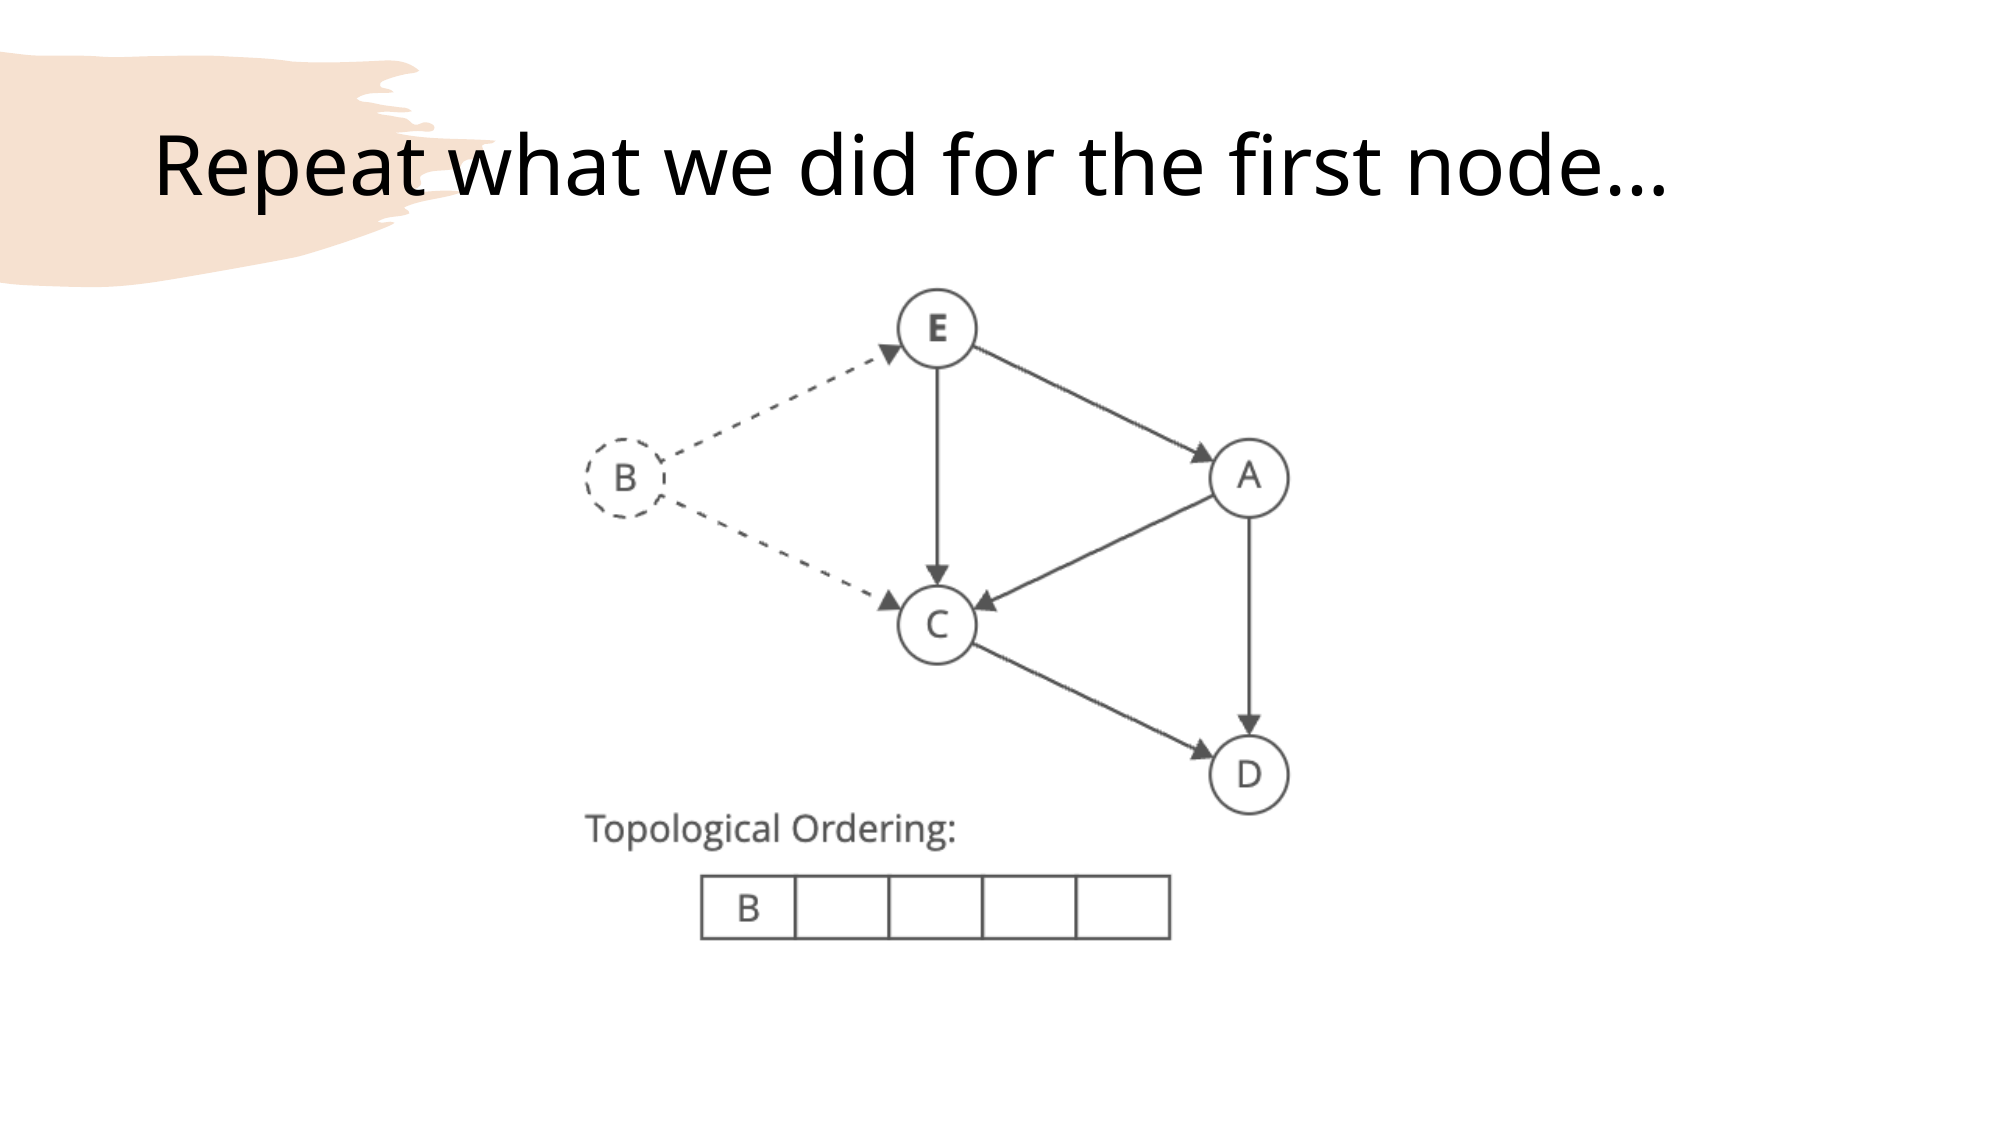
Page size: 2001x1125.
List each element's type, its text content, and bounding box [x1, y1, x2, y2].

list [482, 237, 1399, 992]
title Repeat what we did for the first node… [137, 59, 1863, 278]
